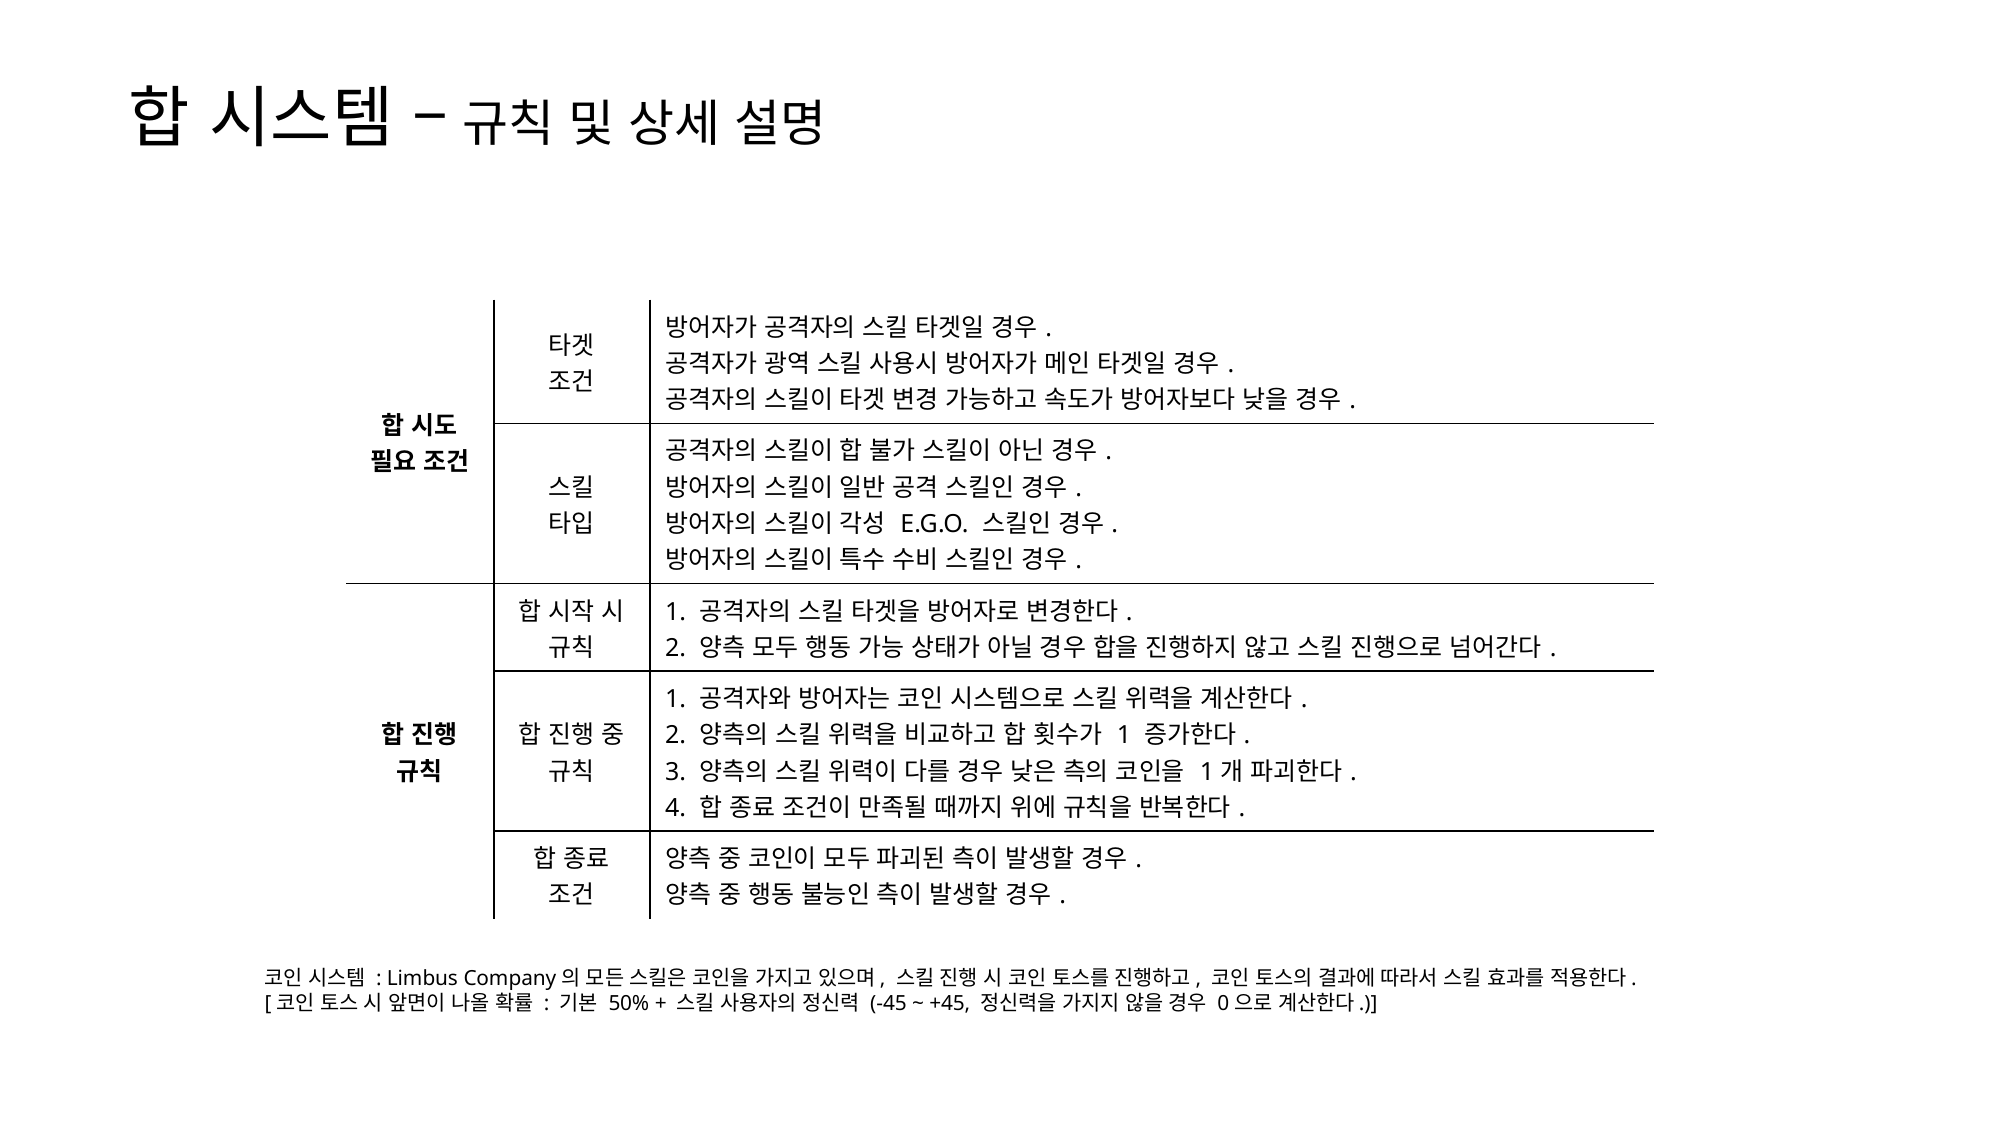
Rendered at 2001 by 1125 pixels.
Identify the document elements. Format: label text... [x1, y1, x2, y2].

table_header 합 시도 필요 조건 [346, 300, 493, 583]
text_box 코인 시스템 : Limbus Company의 모든 스킬은 코인을 가지고 있으며, 스킬 진행 시 코인 토스를 진행하고, 코인 토스의 결과에 따라서 스킬 효과를 적용한다. [코인 토스 시 앞면이 나올 확률 : 기본 50% + 스킬 사용자의 정신력 (-45 ~ +45, 정신력을 가지지 않을 경우 0으로 계산한다.)] [249, 957, 1750, 1023]
table_cell 합 진행 규칙 [346, 584, 493, 919]
table_header 방어자가 공격자의 스킬 타겟일 경우. 공격자가 광역 스킬 사용시 방어자가 메인 타겟일 경우. 공격자의 스킬이 타겟 변경 가능하고 속도가 방어자보다 낮을 경우. [651, 300, 1654, 423]
table_cell 합 종료 조건 [495, 832, 649, 919]
table_header 타겟 조건 [495, 300, 649, 423]
table_cell 스킬 타입 [495, 424, 649, 583]
table_cell 합 시작 시 규칙 [495, 584, 649, 670]
table_cell 공격자의 스킬이 합 불가 스킬이 아닌 경우. 방어자의 스킬이 일반 공격 스킬인 경우. 방어자의 스킬이 각성 E.G.O. 스킬인 경우. 방어자의 스킬이 특수 수비 스킬인 경우. [651, 424, 1654, 583]
text_box 합 시스템 – 규칙 및 상세 설명 [113, 63, 1886, 167]
table_cell 양측 중 코인이 모두 파괴된 측이 발생할 경우. 양측 중 행동 불능인 측이 발생할 경우. [651, 832, 1654, 919]
table_cell 합 진행 중 규칙 [495, 672, 649, 830]
table_cell 1. 공격자와 방어자는 코인 시스템으로 스킬 위력을 계산한다. 2. 양측의 스킬 위력을 비교하고 합 횟수가 1 증가한다. 3. 양측의 스킬 위력이 다를 경우 낮은 측의 코인을 1개 파괴한다. 4. 합 종료 조건이 만족될 때까지 위에 규칙을 반복한다. [651, 672, 1654, 830]
table_cell 1. 공격자의 스킬 타겟을 방어자로 변경한다. 2. 양측 모두 행동 가능 상태가 아닐 경우 합을 진행하지 않고 스킬 진행으로 넘어간다. [651, 584, 1654, 670]
